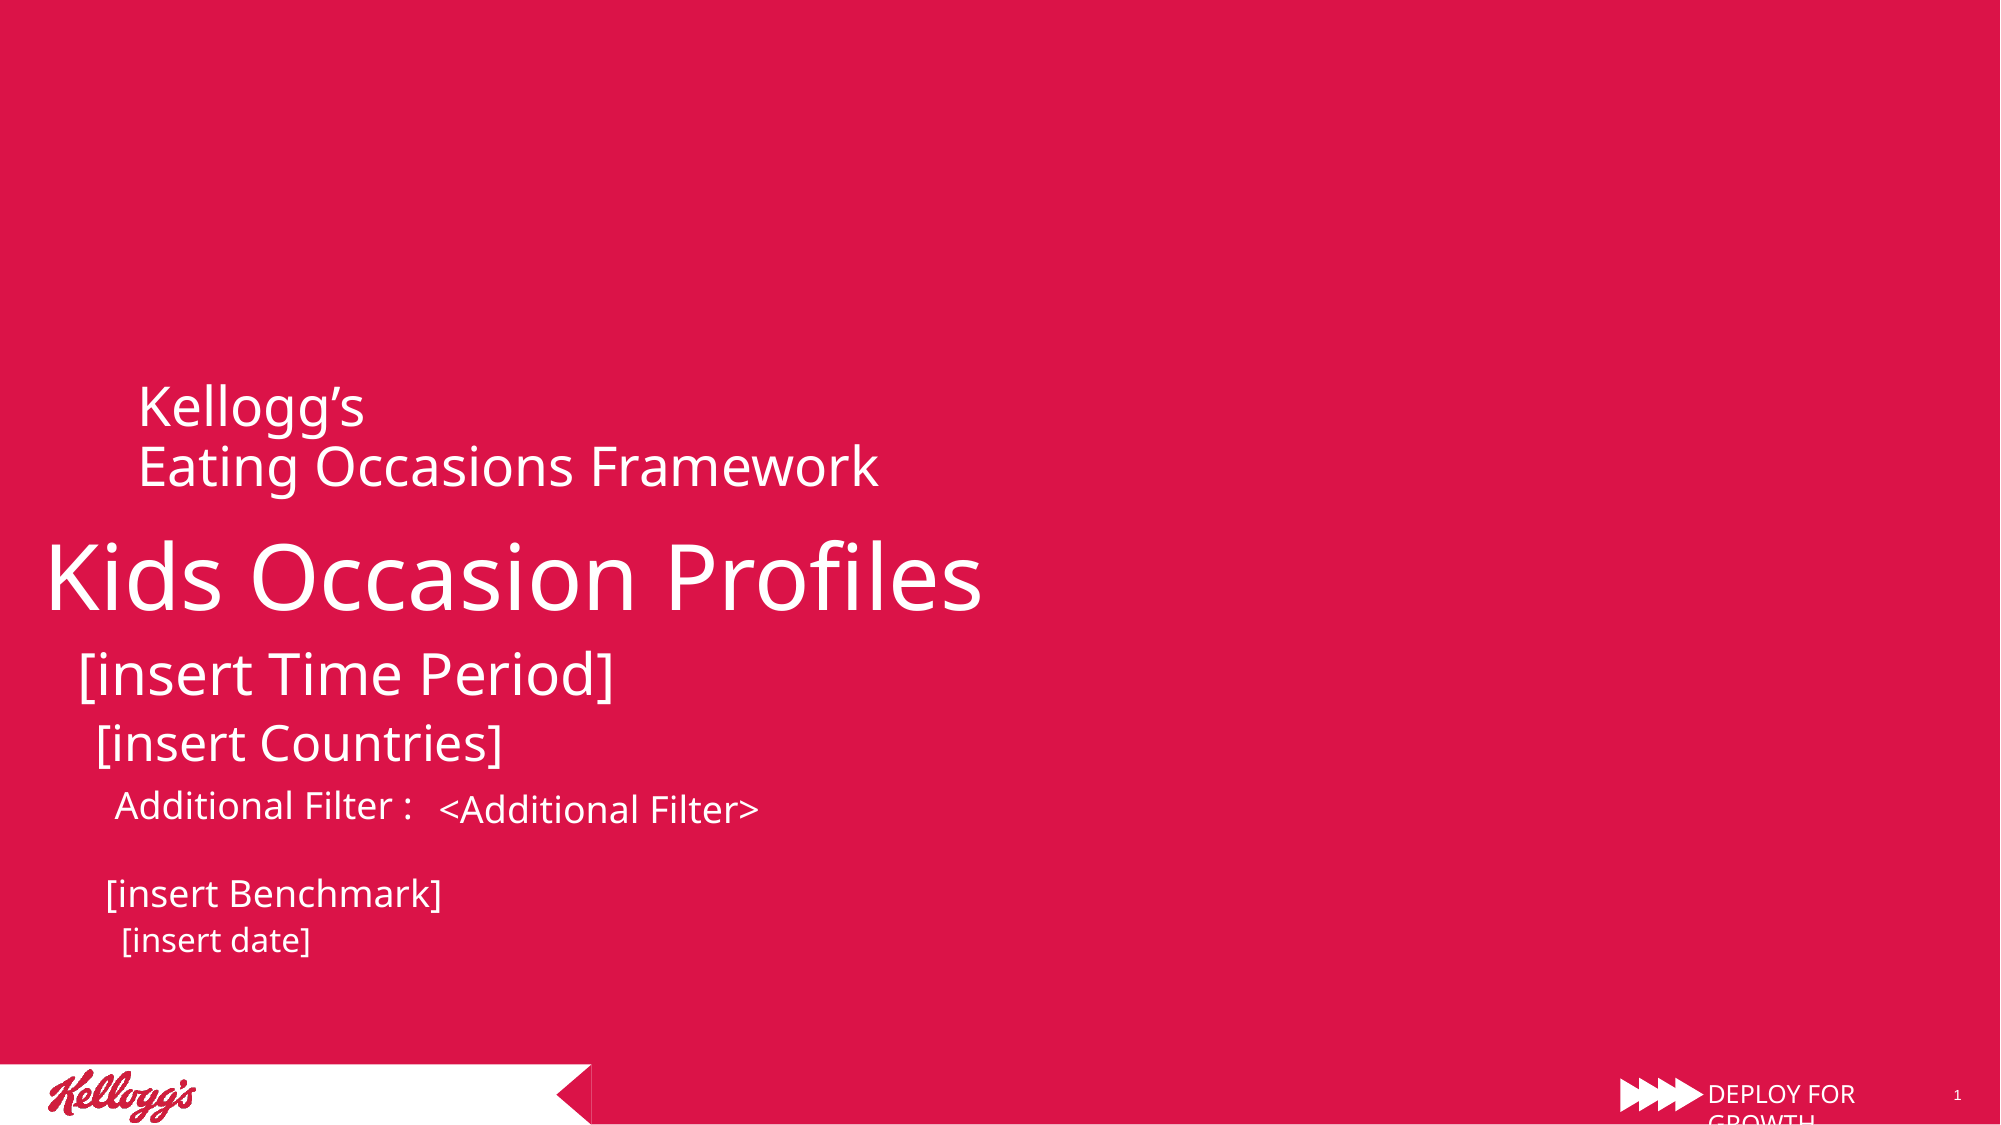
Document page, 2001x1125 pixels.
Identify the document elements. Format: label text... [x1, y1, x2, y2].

text_box [insert Time Period] [62, 629, 631, 715]
text_box [insert Countries] [80, 704, 519, 779]
title Kellogg’s Eating Occasions Framework [122, 370, 1623, 506]
text_box Additional Filter : [99, 775, 428, 835]
text_box [insert Benchmark] [90, 862, 458, 922]
text_box [insert date] [106, 911, 327, 967]
text_box Kids Occasion Profiles [29, 511, 1001, 637]
text_box <Additional Filter> [423, 778, 1978, 839]
slide_number 1 [1921, 1071, 1994, 1117]
picture [48, 1069, 196, 1123]
